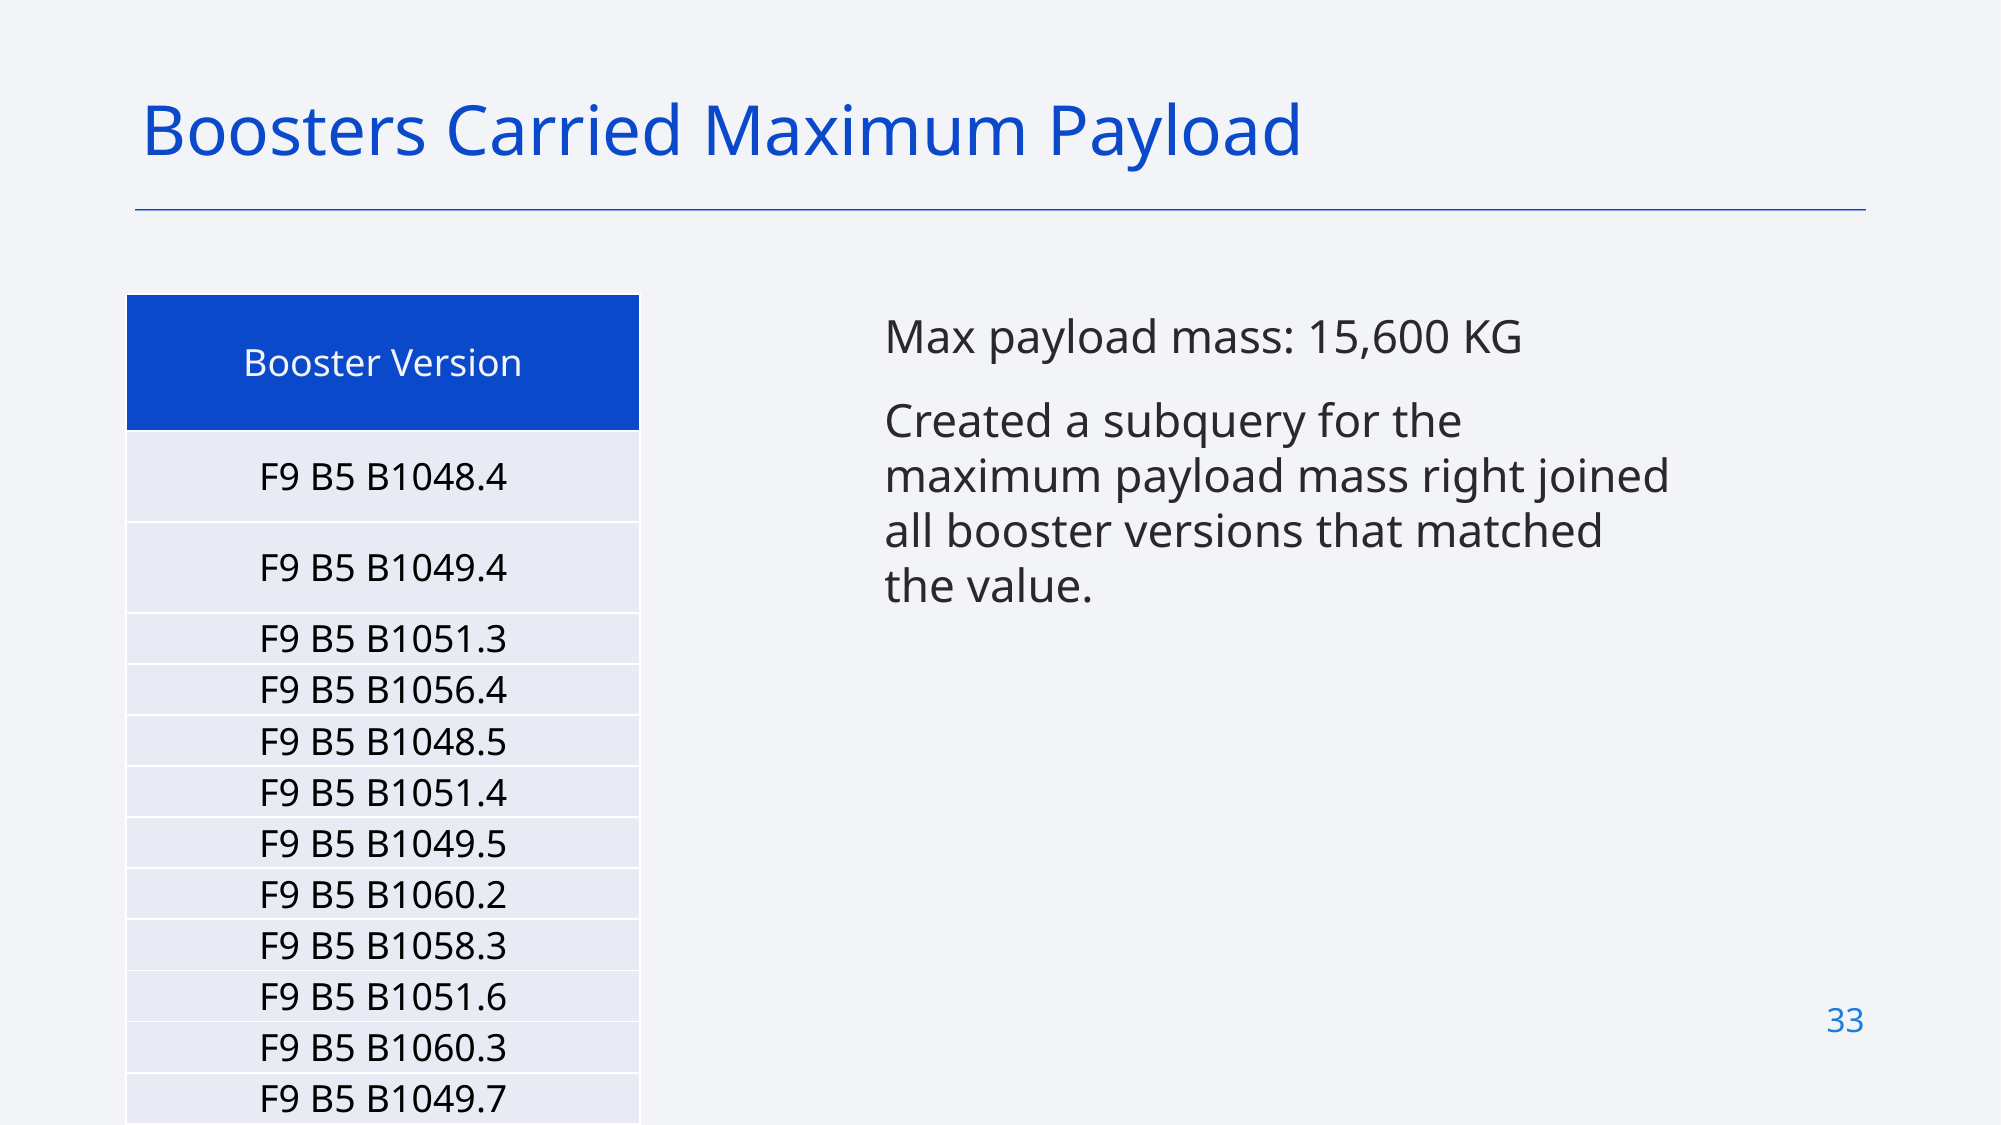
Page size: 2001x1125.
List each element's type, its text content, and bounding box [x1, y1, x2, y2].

text_box Boosters Carried Maximum Payload [126, 88, 1852, 179]
table_cell F9 B5 B1051.3 [127, 614, 639, 663]
table_cell F9 B5 B1049.5 [127, 818, 639, 867]
table_cell F9 B5 B1051.4 [127, 767, 639, 816]
table_cell F9 B5 B1049.7 [127, 1074, 639, 1123]
table_cell F9 B5 B1049.4 [127, 523, 639, 612]
table_cell F9 B5 B1058.3 [127, 920, 639, 970]
table_cell F9 B5 B1048.4 [127, 432, 639, 521]
table_cell F9 B5 B1060.2 [127, 869, 639, 918]
slide_number 33 [1429, 988, 1880, 1055]
table_cell F9 B5 B1048.5 [127, 716, 639, 765]
picture [0, 0, 2001, 1125]
list Max payload mass: 15,600 KG Created a subquery for the maximum payload mass right joined all booster versions that matched the value. [869, 300, 1695, 1014]
table_header Booster Version [127, 295, 639, 430]
table_cell F9 B5 B1056.4 [127, 665, 639, 714]
table_cell F9 B5 B1060.3 [127, 1022, 639, 1072]
table_cell F9 B5 B1051.6 [127, 971, 639, 1021]
